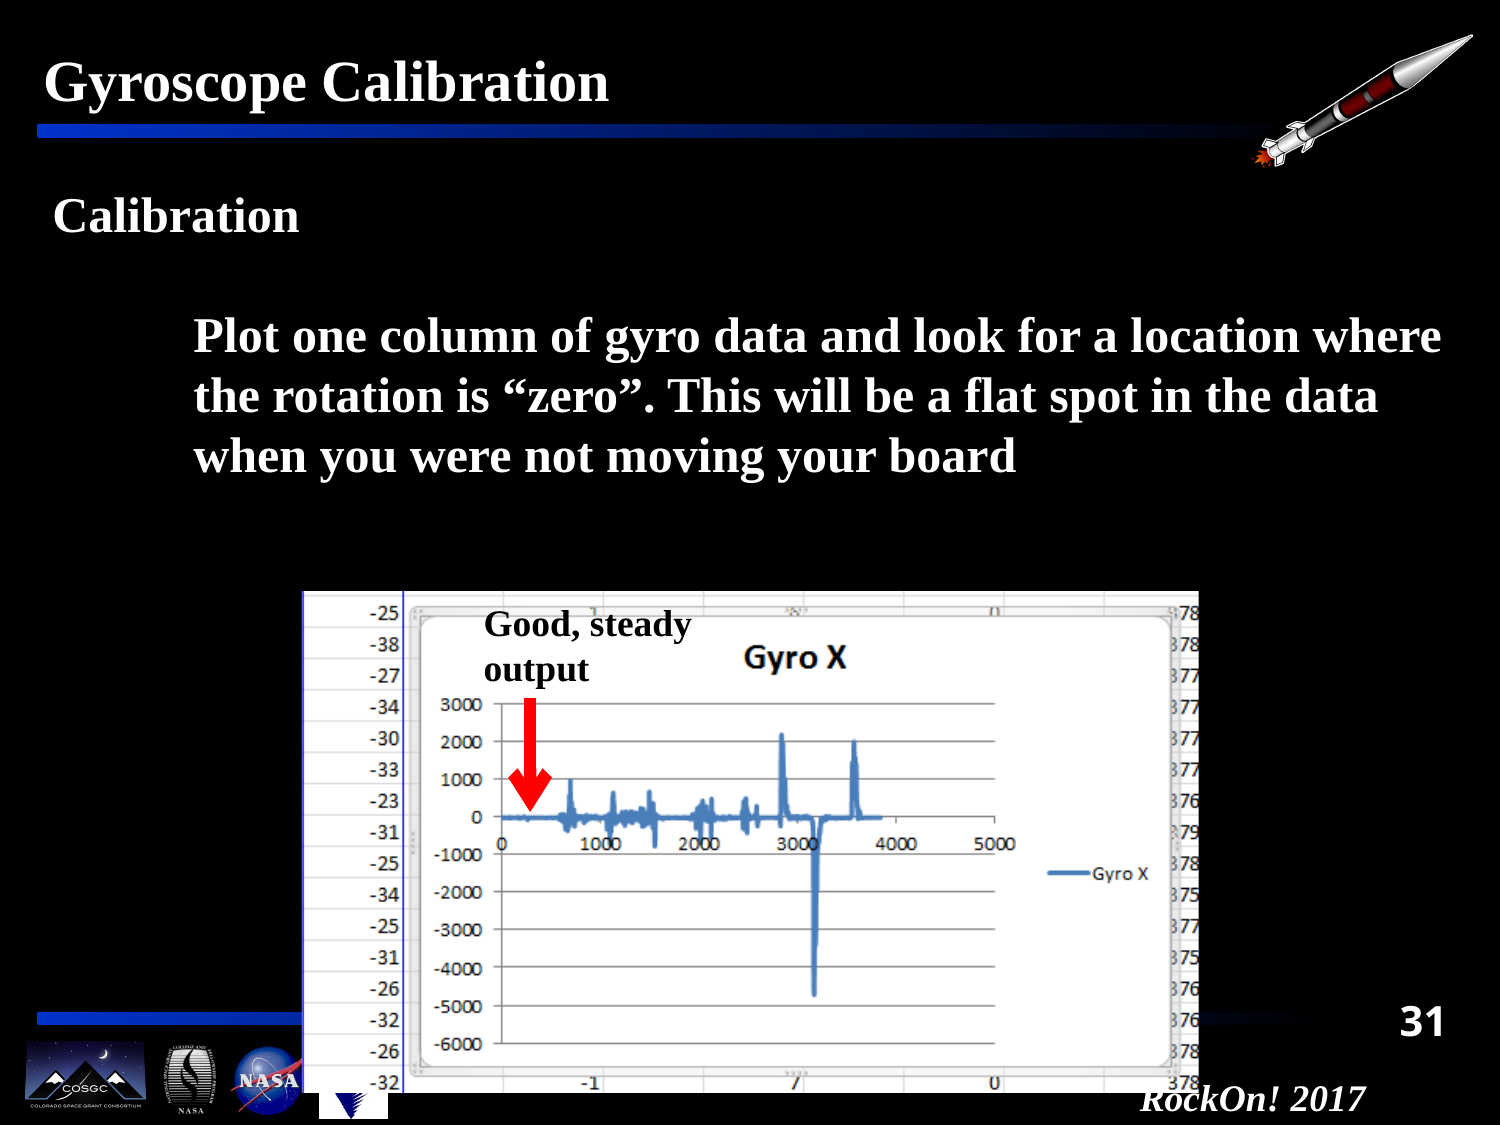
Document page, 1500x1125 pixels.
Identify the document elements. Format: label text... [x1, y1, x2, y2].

picture [1242, 0, 1481, 174]
picture [24, 1041, 147, 1113]
picture [158, 1040, 224, 1118]
text_box Gyroscope Calibration [28, 35, 626, 121]
text_box Calibration Plot one column of gyro data and look for a location where the rotation is “zero”. This will be a flat spot in the data when you were not moving your board [37, 174, 1463, 550]
picture [225, 591, 1199, 1119]
slide_number 31 [1203, 987, 1463, 1066]
